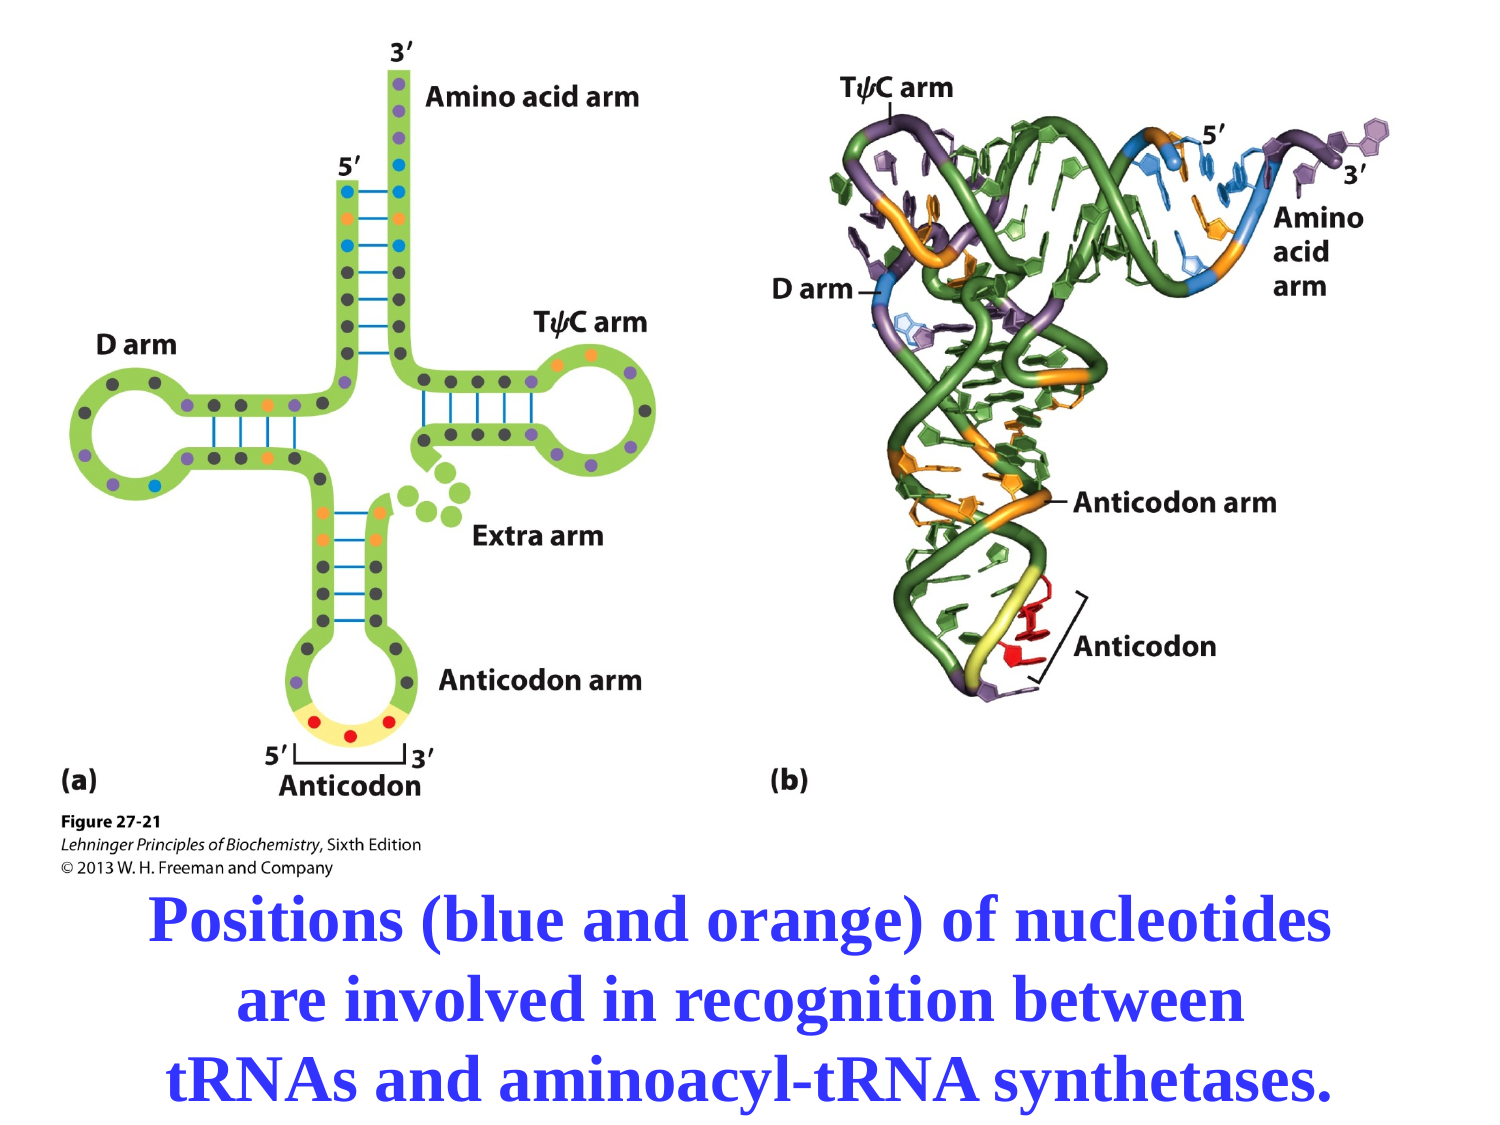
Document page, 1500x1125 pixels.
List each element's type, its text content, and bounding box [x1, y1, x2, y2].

picture [52, 30, 1400, 880]
text_box Positions (blue and orange) of nucleotides are involved in recognition between tRNAs and aminoacyl-tRNA synthetases. [88, 867, 1412, 1123]
